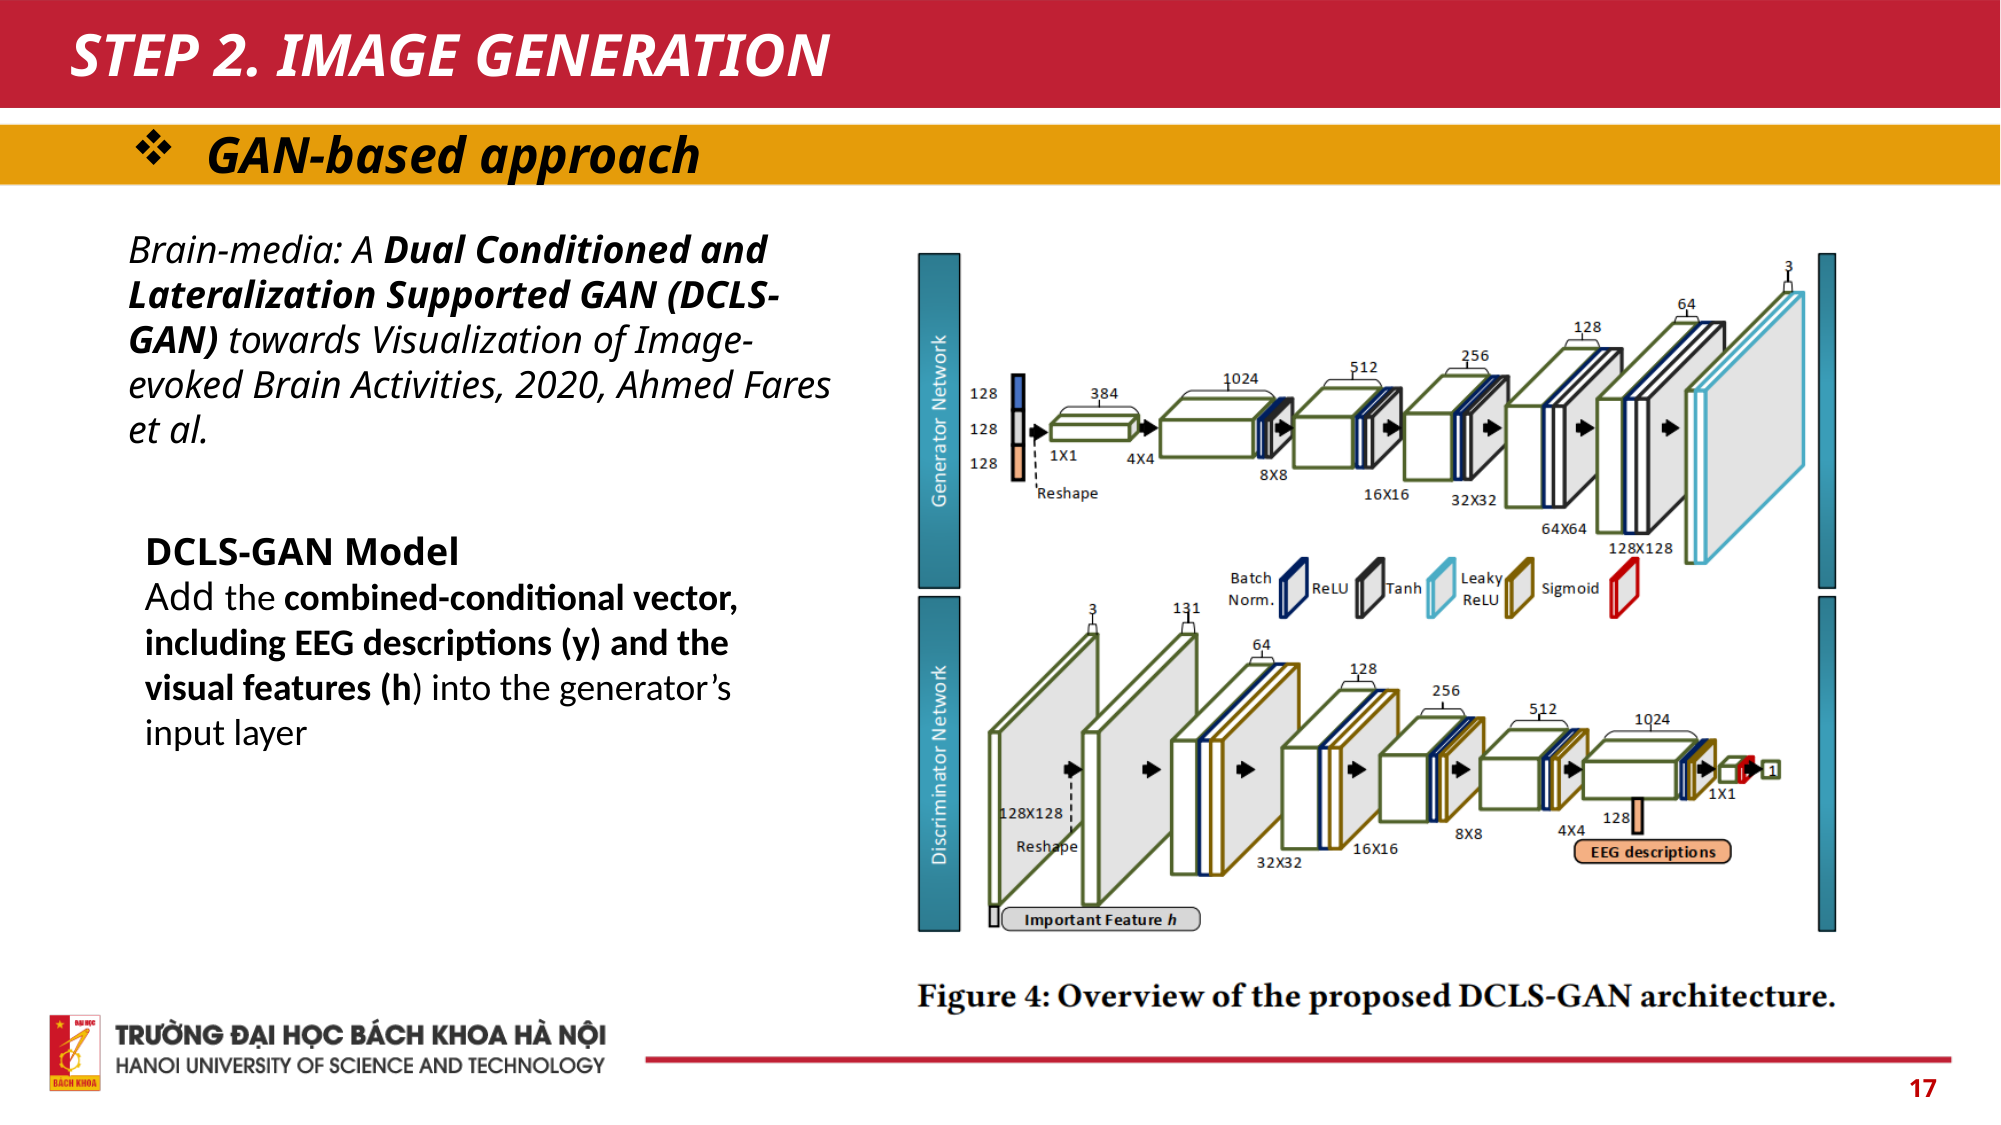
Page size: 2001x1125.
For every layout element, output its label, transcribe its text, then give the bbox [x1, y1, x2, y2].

text_box DCLS-GAN Model Add the combined-conditional vector, including EEG descriptions (y) and the visual features (h) into the generator’s input layer [130, 520, 798, 761]
slide_number 17 [1502, 1065, 1953, 1125]
text_box Brain-media: A Dual Conditioned and Lateralization Supported GAN (DCLS-GAN) towards Visualization of Image-evoked Brain Activities, 2020, Ahmed Fares et al. [113, 219, 879, 459]
title STEP 2. IMAGE GENERATION [55, 18, 1945, 90]
picture [0, 0, 2001, 1125]
text_box GAN-based approach [41, 116, 1145, 192]
